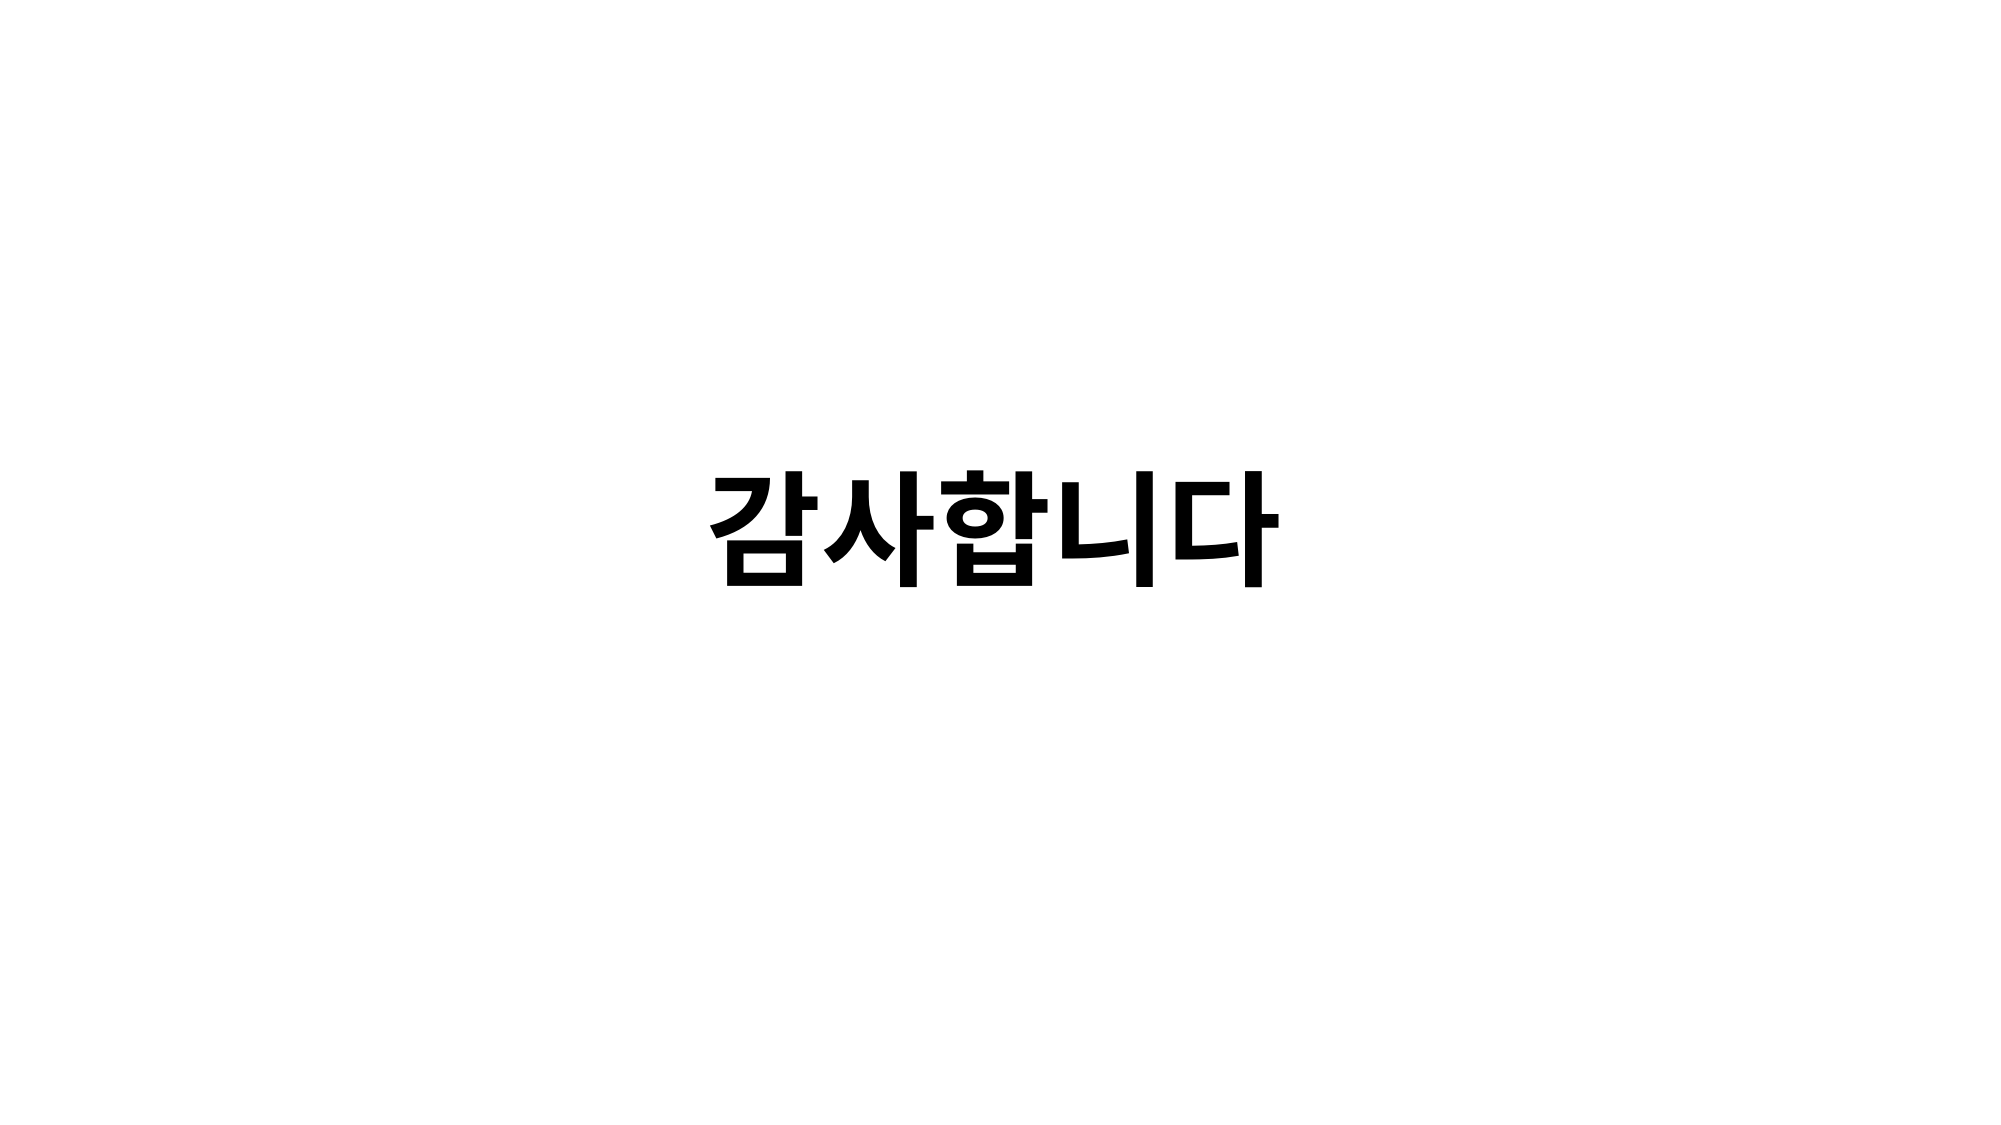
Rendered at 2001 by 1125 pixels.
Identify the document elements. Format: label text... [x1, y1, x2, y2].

text_box 감사합니다 [622, 444, 1367, 610]
